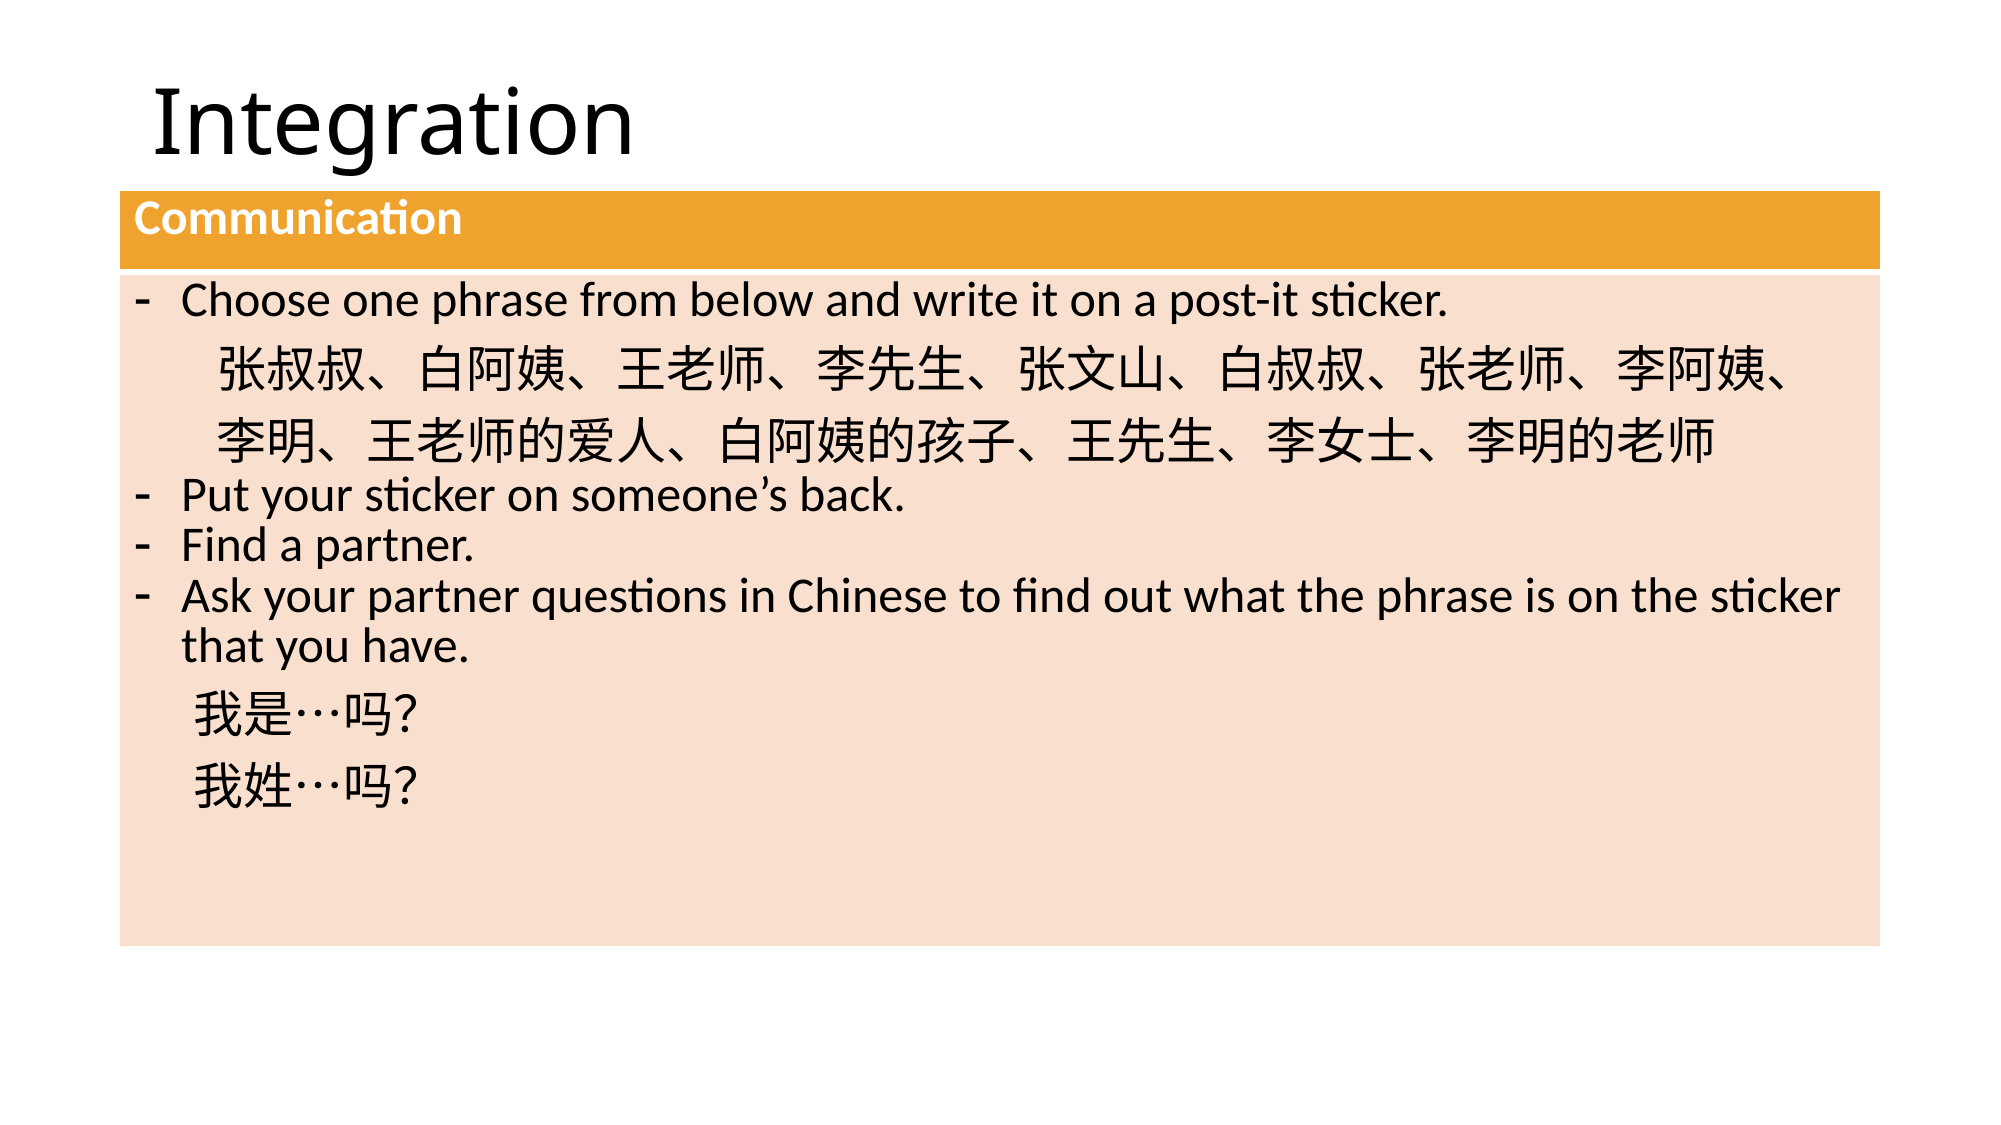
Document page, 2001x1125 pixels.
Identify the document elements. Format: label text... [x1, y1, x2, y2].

table_cell Choose one phrase from below and write it on a post-it sticker. 张叔叔、白阿姨、王老师、李先生、张文山、白叔叔、张老师、李阿姨、 李明、王老师的爱人、白阿姨的孩子、王先生、李女士、李明的老师 Put your sticker on someone’s back. Find a partner. Ask your partner questions in Chinese to find out what the phrase is on the sticker that you have. 我是…吗？ 我姓…吗？ [120, 275, 1880, 946]
title Integration [137, 59, 1863, 189]
table_header Communication [120, 191, 1880, 269]
